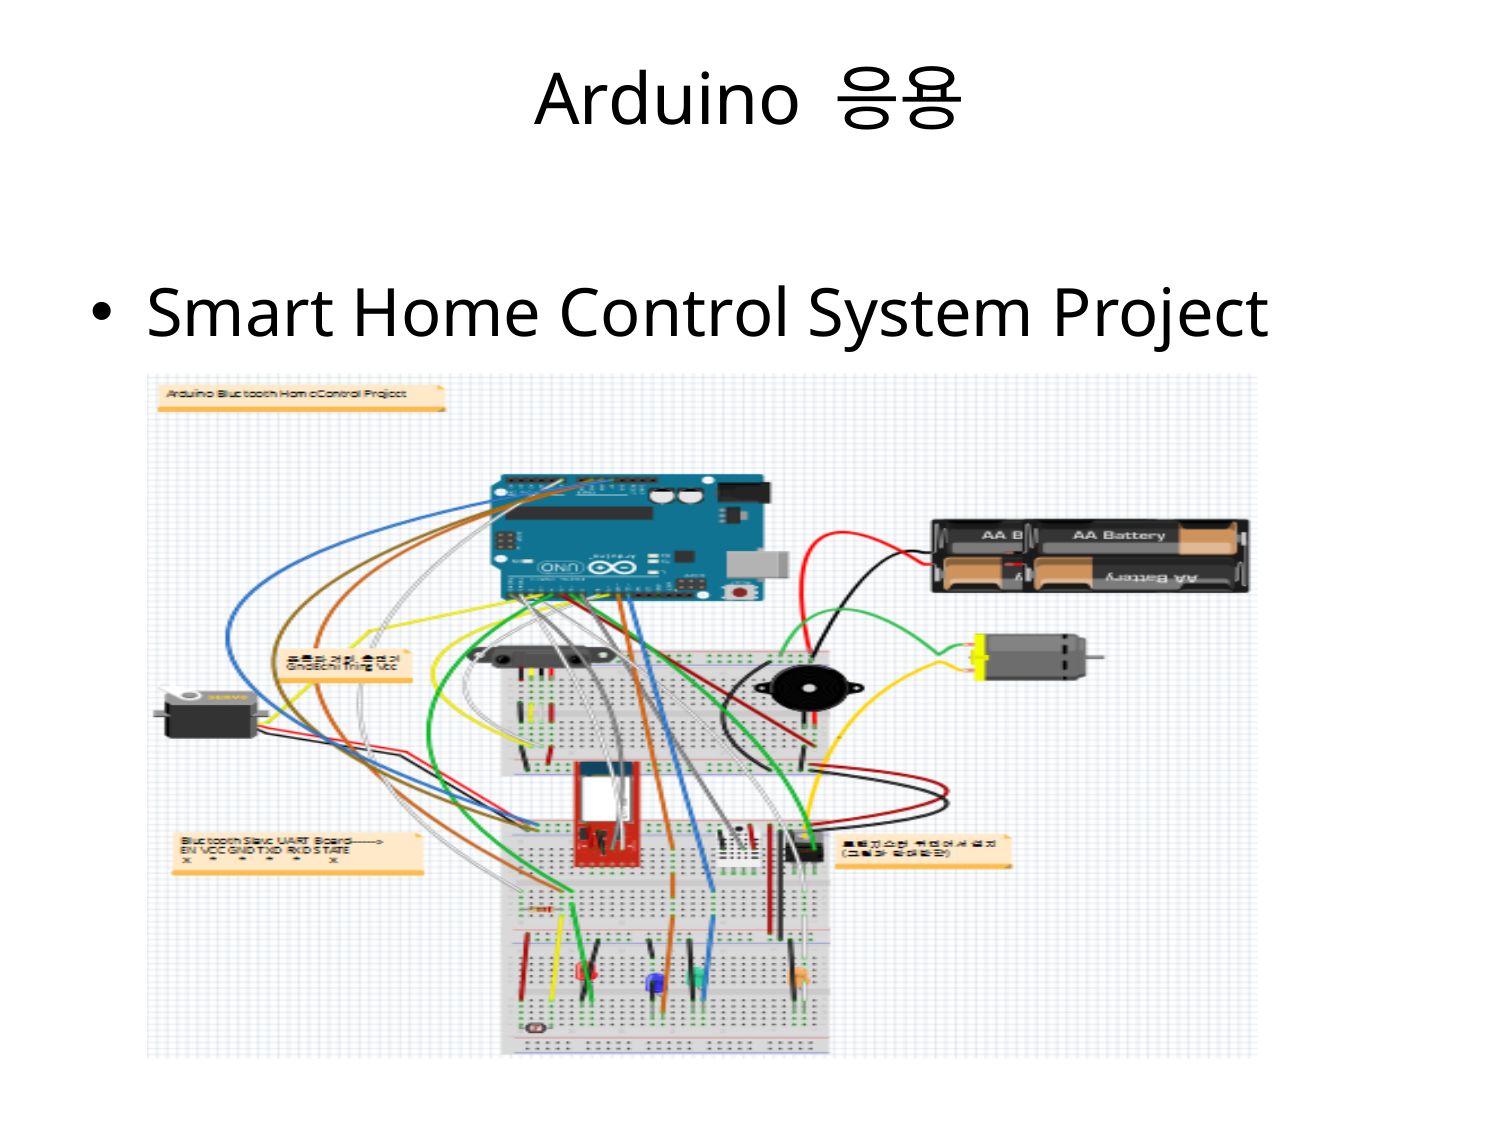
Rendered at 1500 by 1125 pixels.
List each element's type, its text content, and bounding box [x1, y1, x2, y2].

picture [147, 373, 1259, 1059]
list Smart Home Control System Project [75, 262, 1425, 1005]
title Arduino 응용 [75, 45, 1425, 233]
